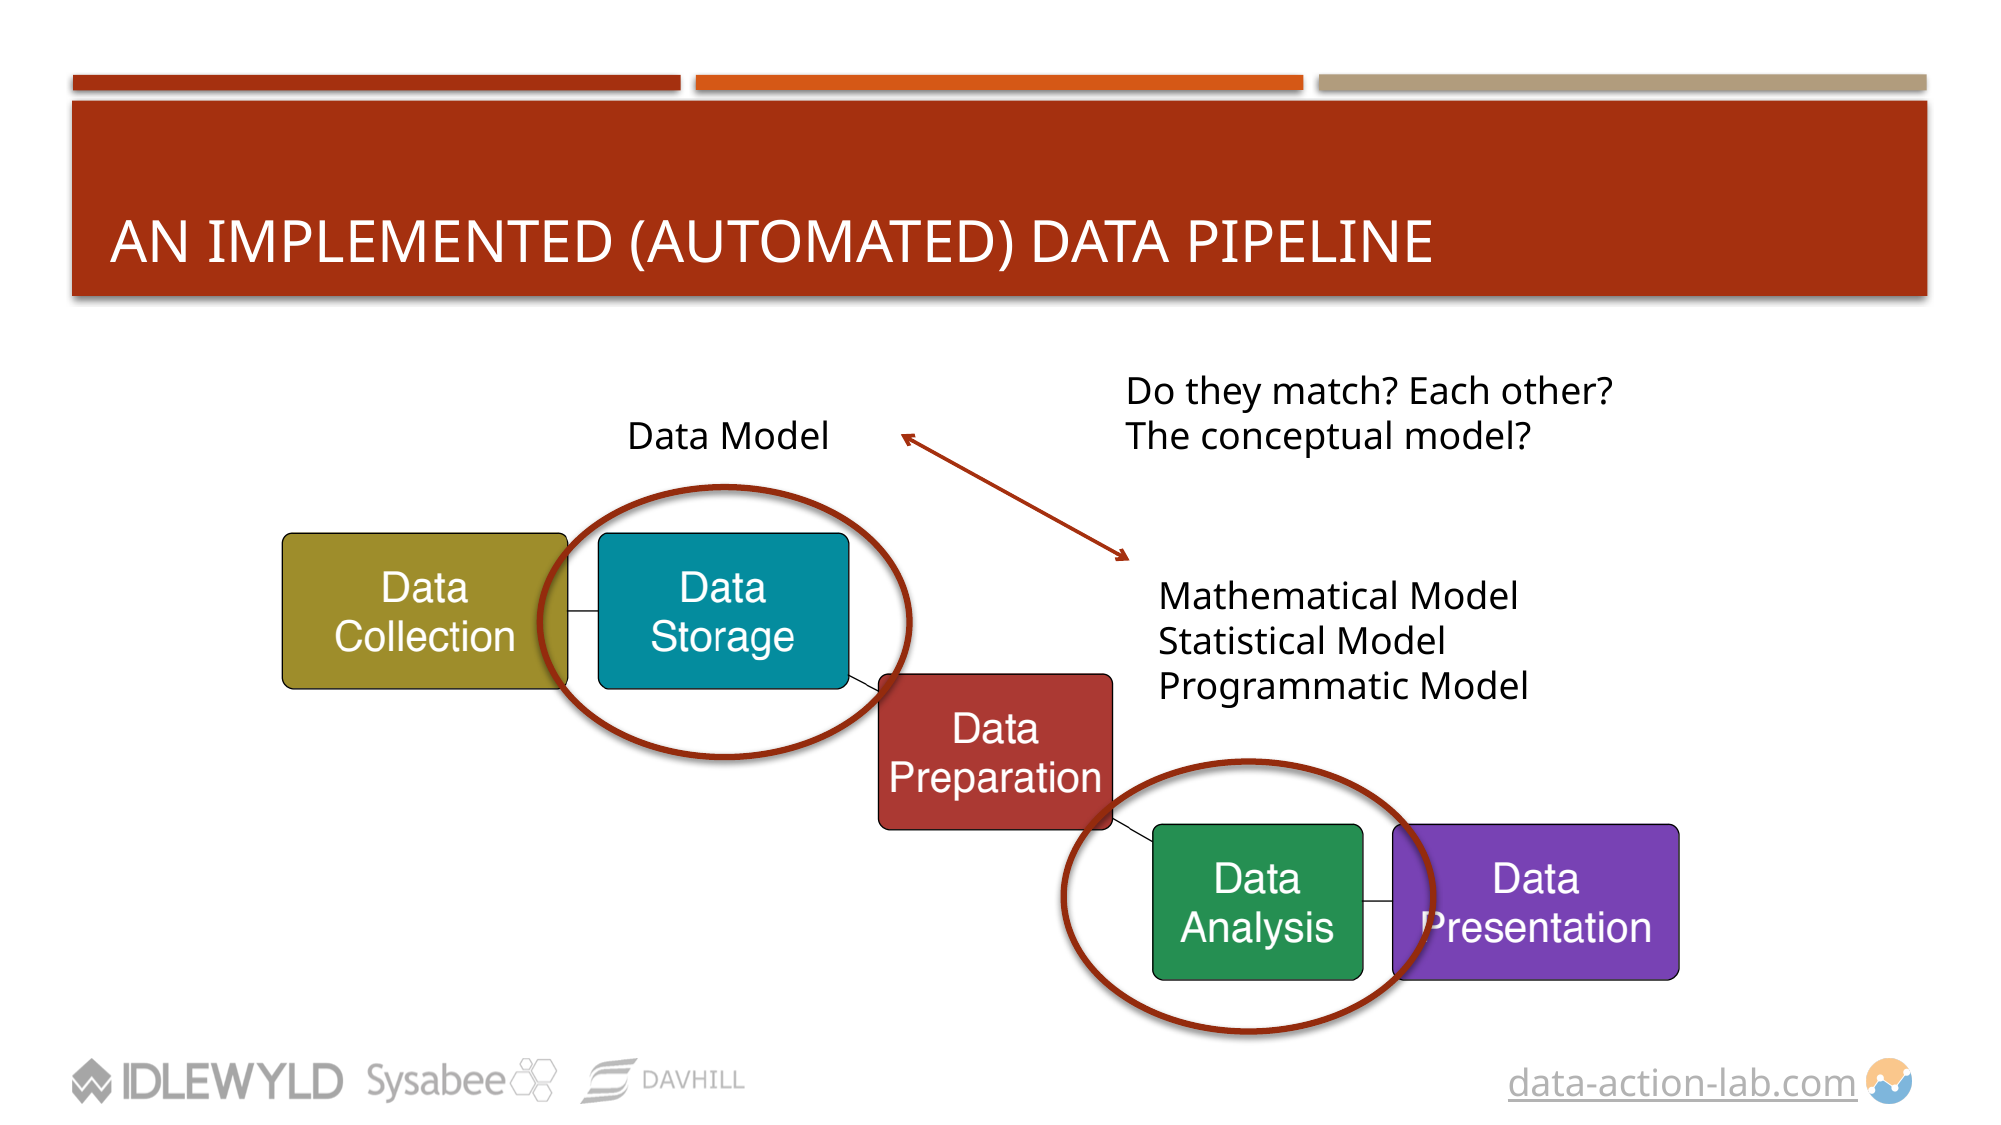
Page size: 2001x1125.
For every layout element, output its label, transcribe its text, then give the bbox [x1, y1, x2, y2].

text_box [900, 433, 1131, 561]
text_box Do they match? Each other? The conceptual model? [1110, 359, 1638, 465]
text_box [608, 486, 842, 516]
title An Implemented (Automated) DATA Pipeline [95, 115, 1905, 282]
picture [72, 1058, 745, 1104]
picture [266, 518, 1691, 992]
text_box Data Model [612, 404, 846, 465]
text_box [1127, 1000, 1370, 1033]
